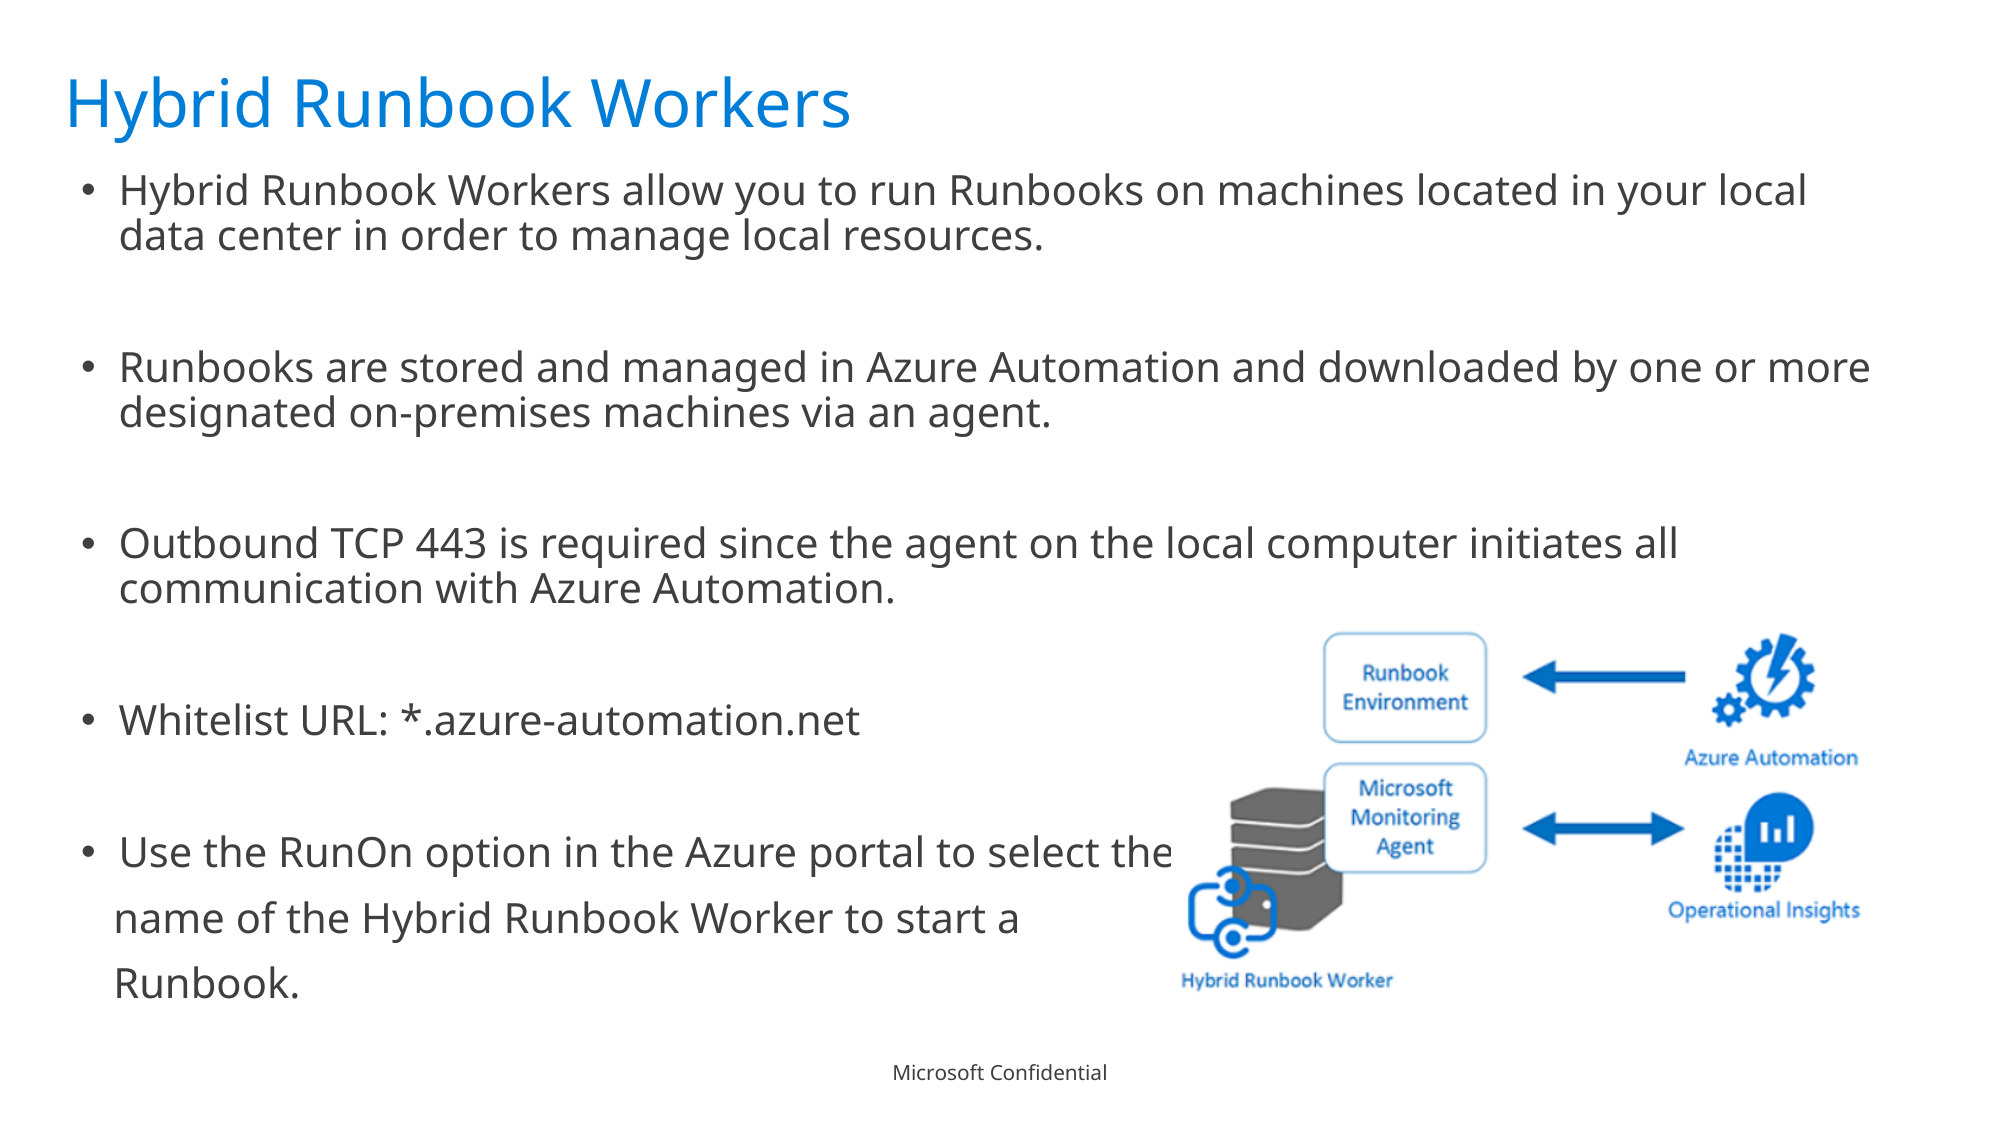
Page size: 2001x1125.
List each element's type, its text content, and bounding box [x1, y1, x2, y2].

title Hybrid Runbook Workers [49, 49, 1899, 162]
list Hybrid Runbook Workers allow you to run Runbooks on machines located in your local data center in order to manage local resources. Runbooks are stored and managed in Azure Automation and downloaded by one or more designated on-premises machines via an agent. Outbound TCP 443 is required since the agent on the local computer initiates all communication with Azure Automation. Whitelist URL: *.azure-automation.net Use the RunOn option in the Azure portal to select the name of the Hybrid Runbook Worker to start a Runbook. [66, 161, 1899, 975]
picture [1171, 616, 1900, 998]
